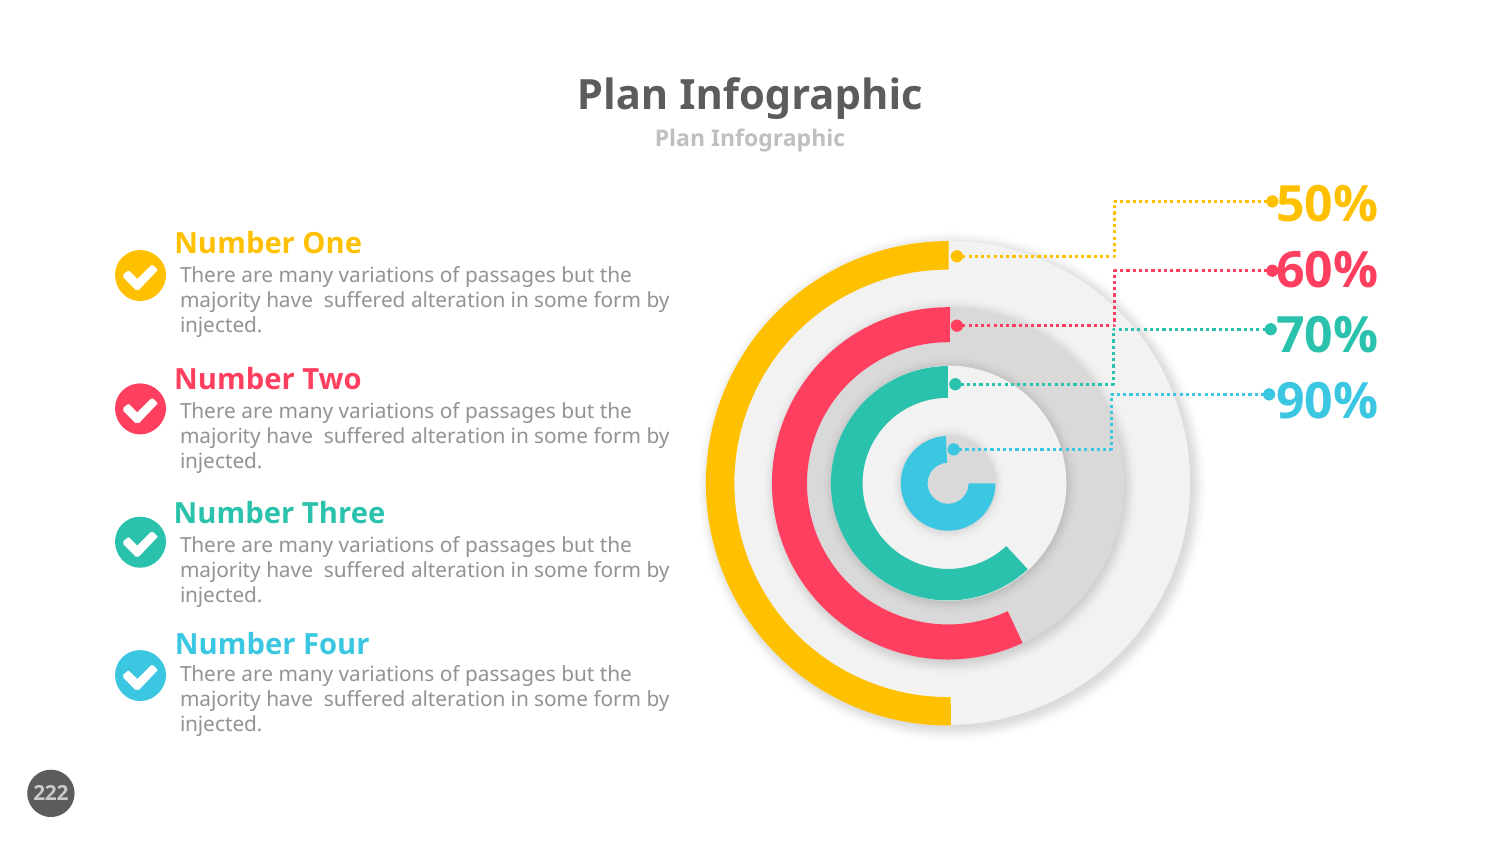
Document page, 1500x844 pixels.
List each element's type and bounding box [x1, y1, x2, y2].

text_box [115, 516, 167, 568]
text_box [1276, 237, 1379, 298]
text_box [949, 379, 957, 391]
list [412, 121, 1088, 155]
text_box [115, 383, 167, 435]
text_box [115, 650, 167, 702]
text_box [179, 624, 707, 711]
slide_number [13, 770, 89, 816]
text_box [179, 201, 1273, 728]
text_box [1276, 368, 1379, 429]
text_box [115, 250, 167, 302]
text_box [1276, 171, 1379, 232]
text_box [1276, 302, 1379, 363]
text_box [179, 224, 707, 313]
title [287, 63, 1213, 122]
